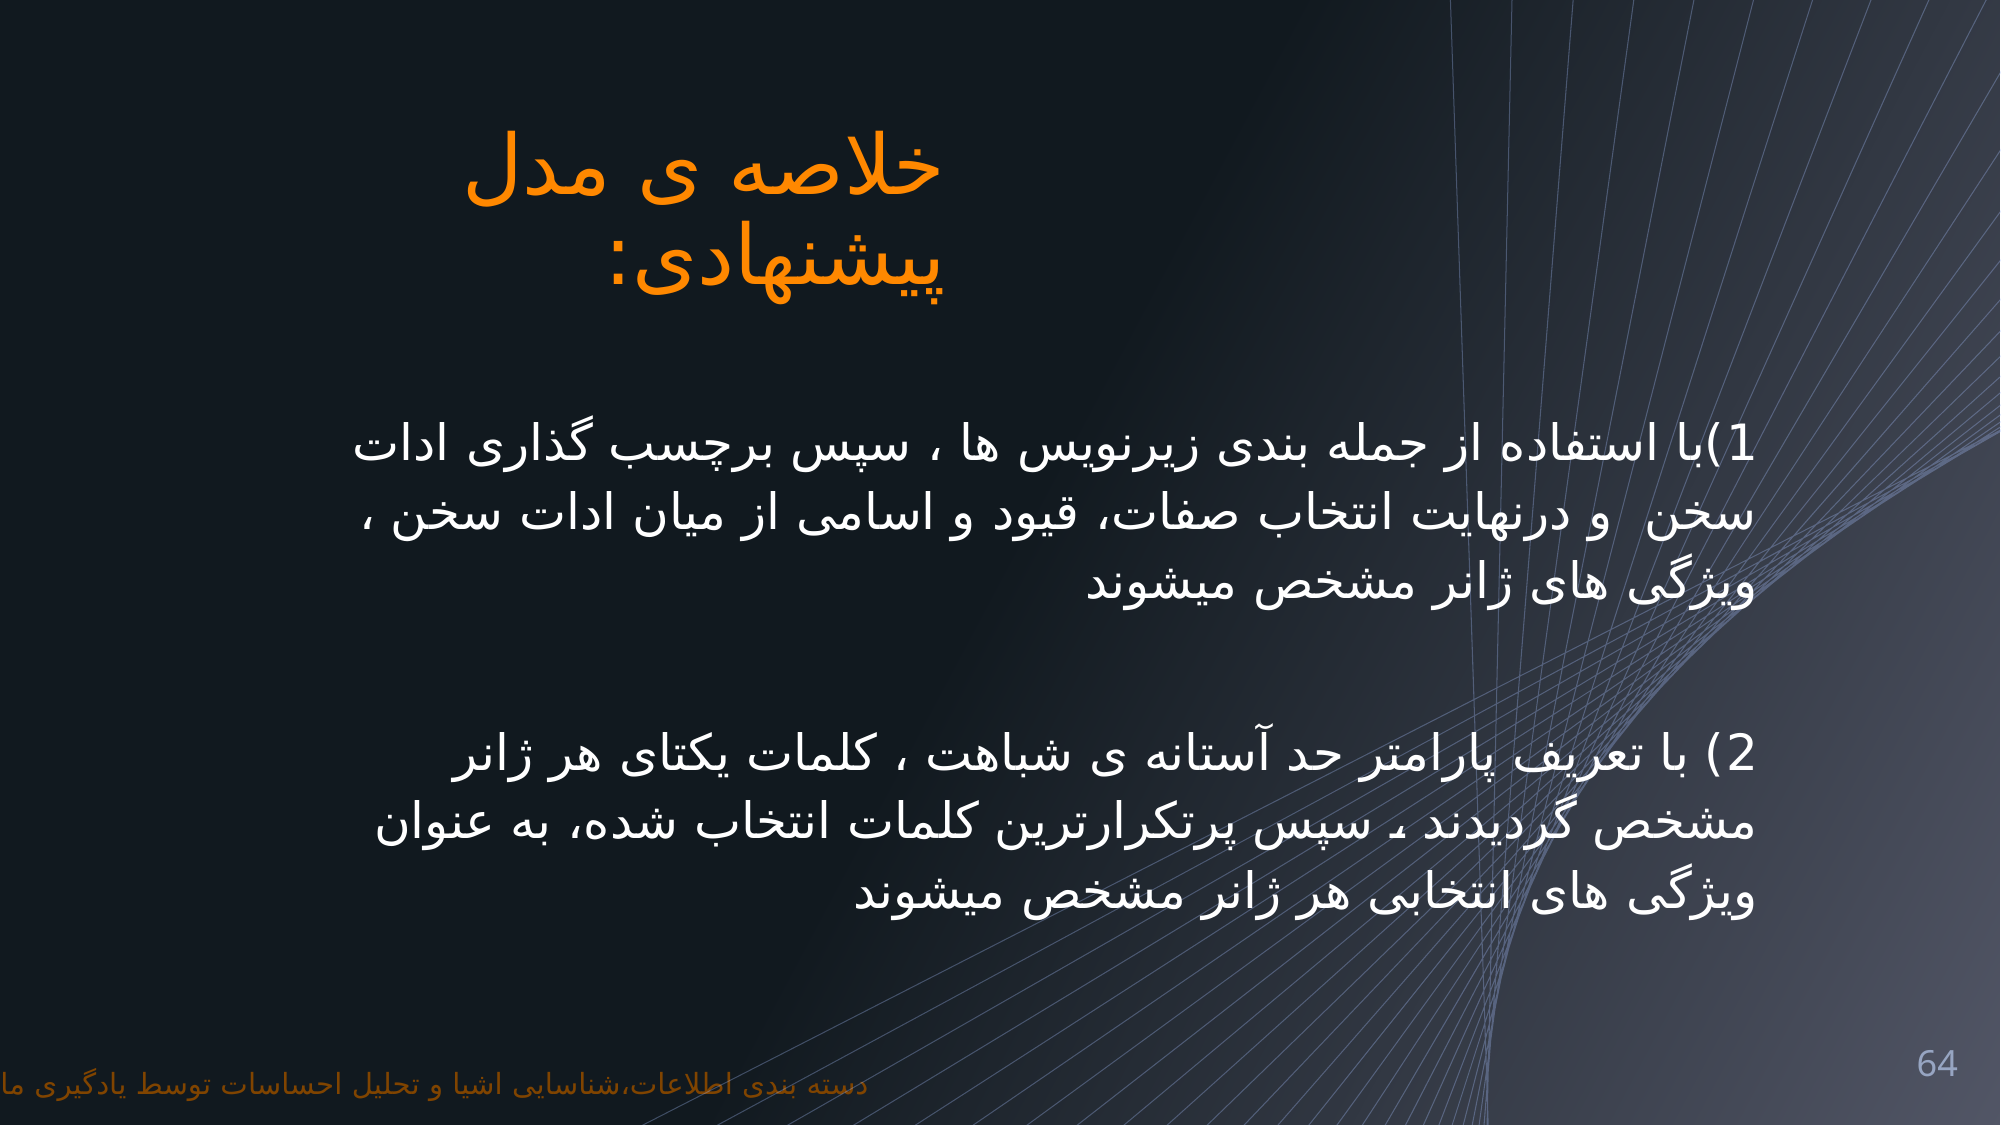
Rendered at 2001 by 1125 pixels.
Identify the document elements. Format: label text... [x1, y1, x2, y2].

title خلاصه ی مدل پیشنهادی: [161, 111, 946, 303]
list 1)با استفاده از جمله بندی زیرنویس ها ، سپس برچسب گذاری ادات سخن و درنهایت انتخاب صفات، قیود و اسامی از میان ادات سخن ، ویژگی های ژانر مشخص میشوند 2) با تعریف پارامتر حد آستانه ی شباهت ، کلمات یکتای هر ژانر مشخص گردیدند ، سپس پرتکرارترین کلمات انتخاب شده، به عنوان ویژگی های انتخابی هر ژانر مشخص میشوند [300, 325, 1780, 669]
slide_number 64 [1838, 1022, 1959, 1109]
